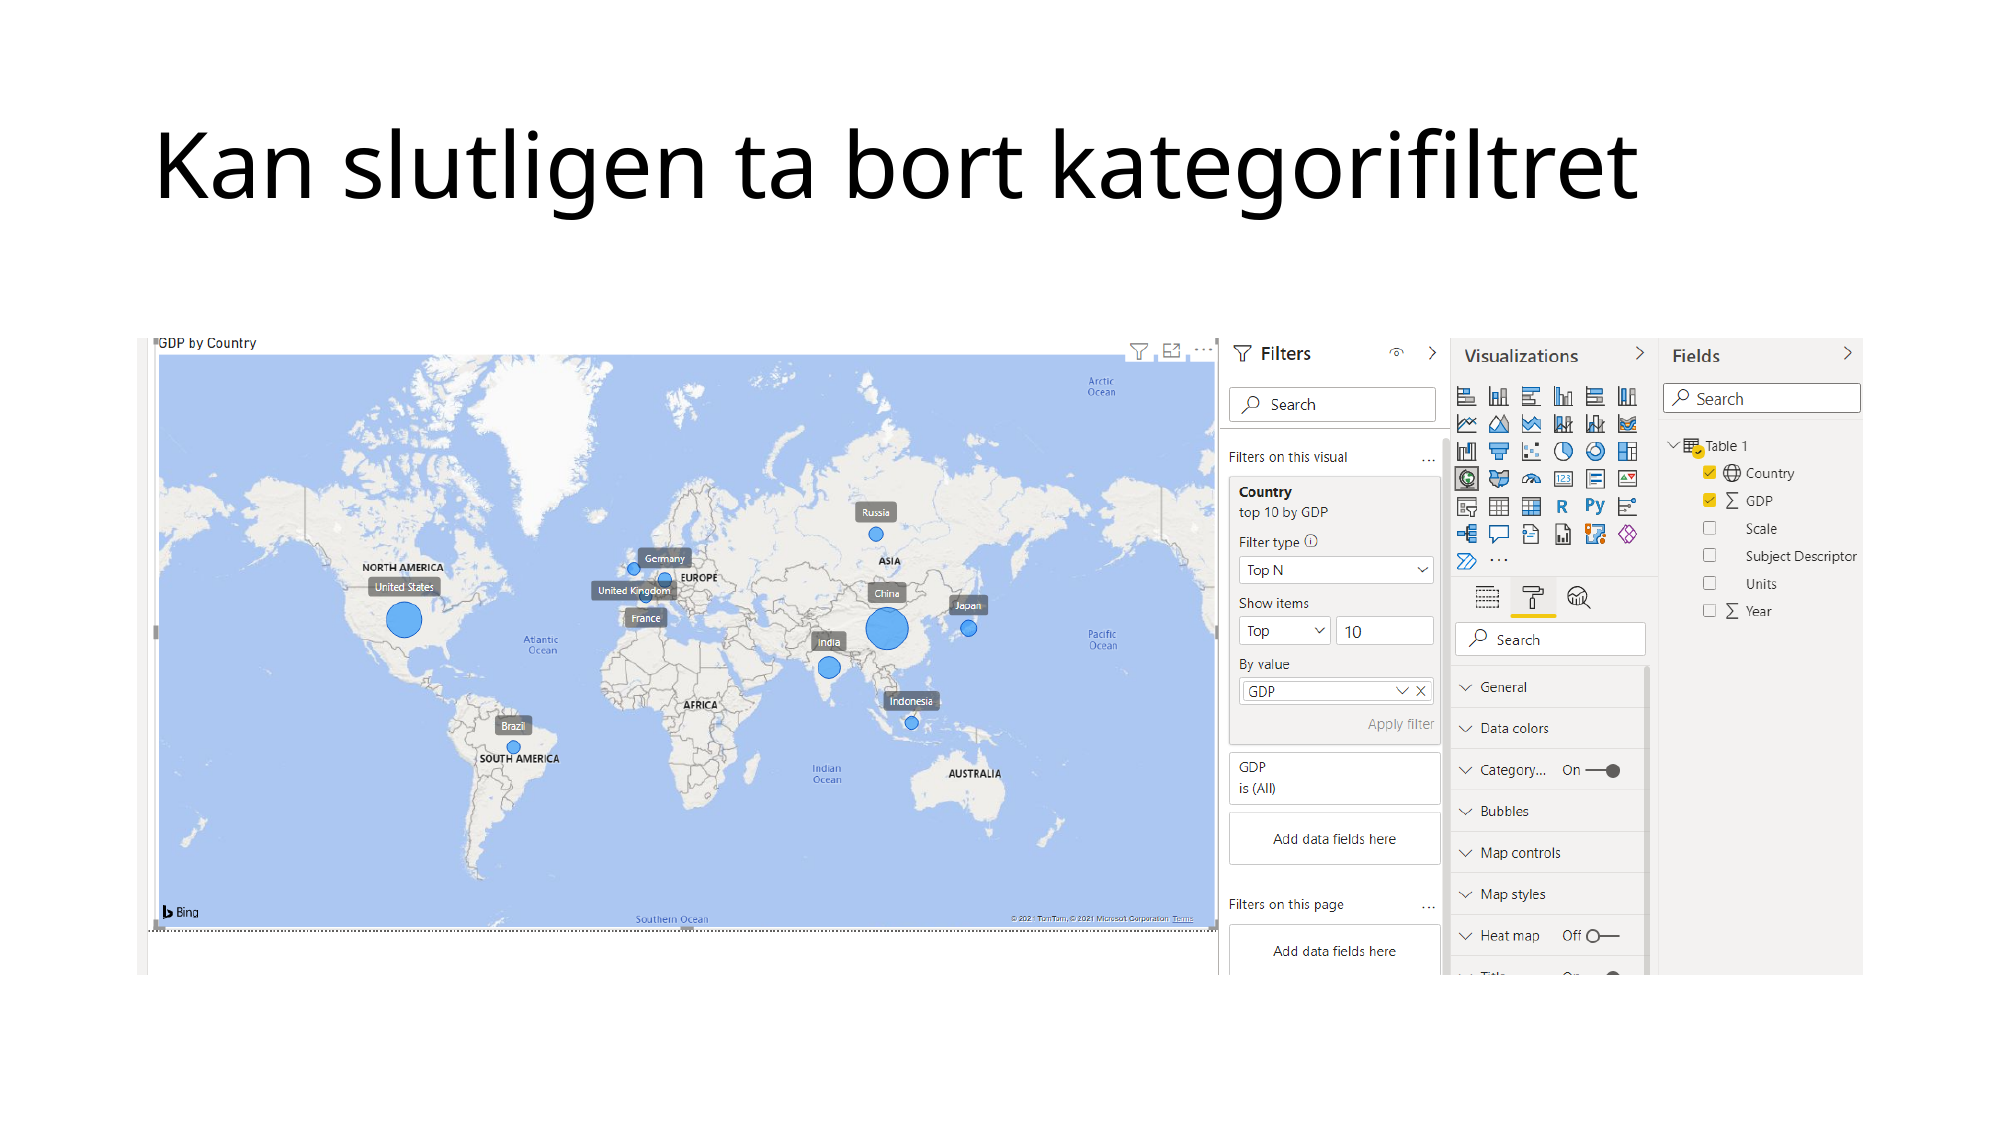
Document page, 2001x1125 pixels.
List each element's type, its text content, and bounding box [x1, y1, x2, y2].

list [137, 338, 1863, 975]
title Kan slutligen ta bort kategorifiltret [137, 59, 1863, 278]
